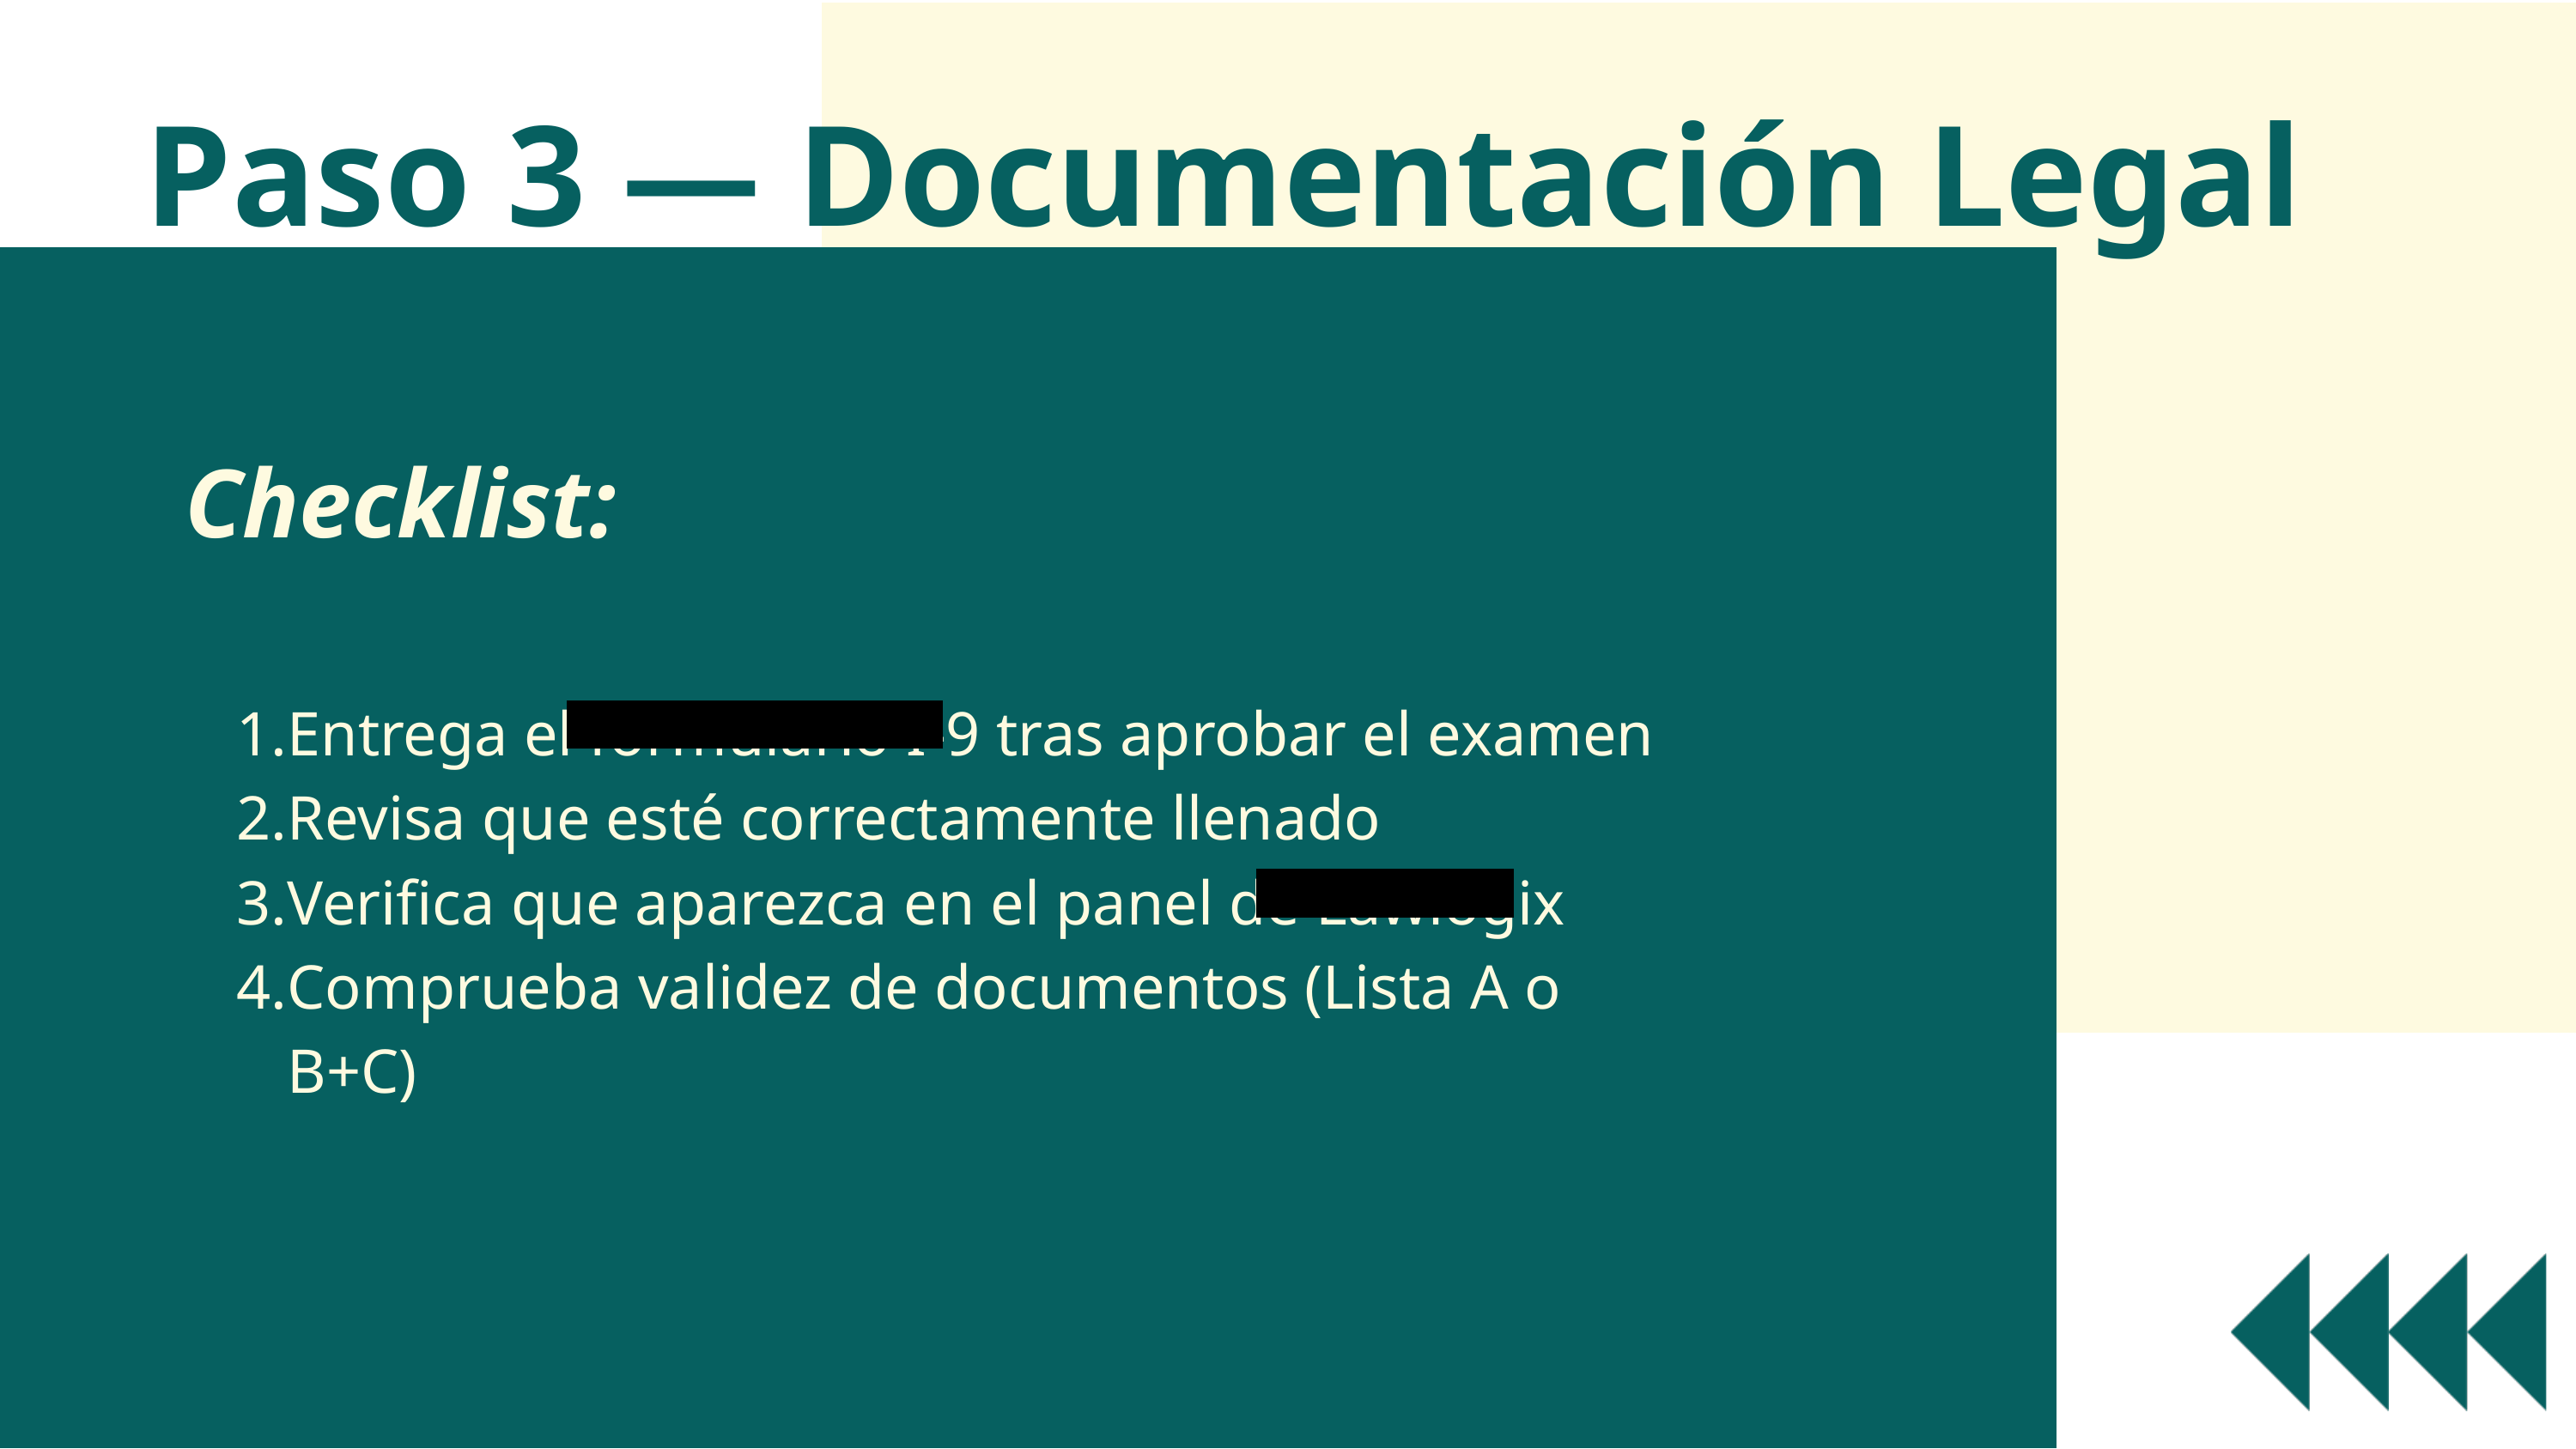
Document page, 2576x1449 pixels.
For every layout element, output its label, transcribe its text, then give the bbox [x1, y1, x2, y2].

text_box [822, 2, 2576, 1033]
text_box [566, 700, 944, 749]
text_box [2389, 1253, 2547, 1411]
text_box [0, 246, 2057, 1449]
text_box Paso 3 — Documentación Legal [144, 59, 817, 245]
text_box [2231, 1253, 2389, 1411]
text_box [1255, 868, 1515, 919]
